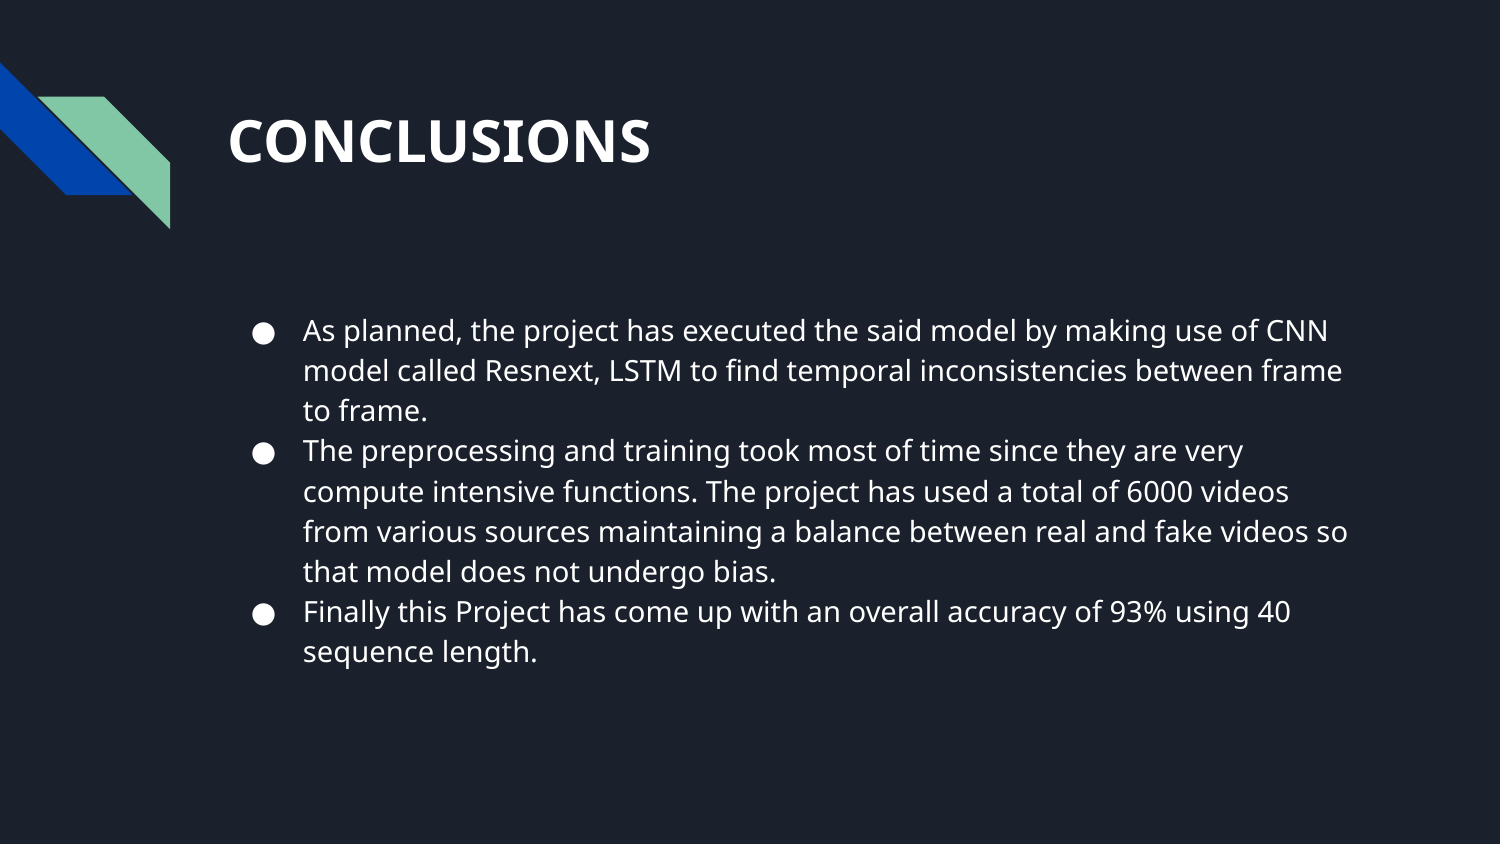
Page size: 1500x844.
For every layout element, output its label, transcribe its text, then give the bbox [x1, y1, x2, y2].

list As planned, the project has executed the said model by making use of CNN model called Resnext, LSTM to find temporal inconsistencies between frame to frame. The preprocessing and training took most of time since they are very compute intensive functions. The project has used a total of 6000 videos from various sources maintaining a balance between real and fake videos so that model does not undergo bias. Finally this Project has come up with an overall accuracy of 93% using 40 sequence length. [212, 257, 1368, 735]
title CONCLUSIONS [212, 64, 1368, 215]
